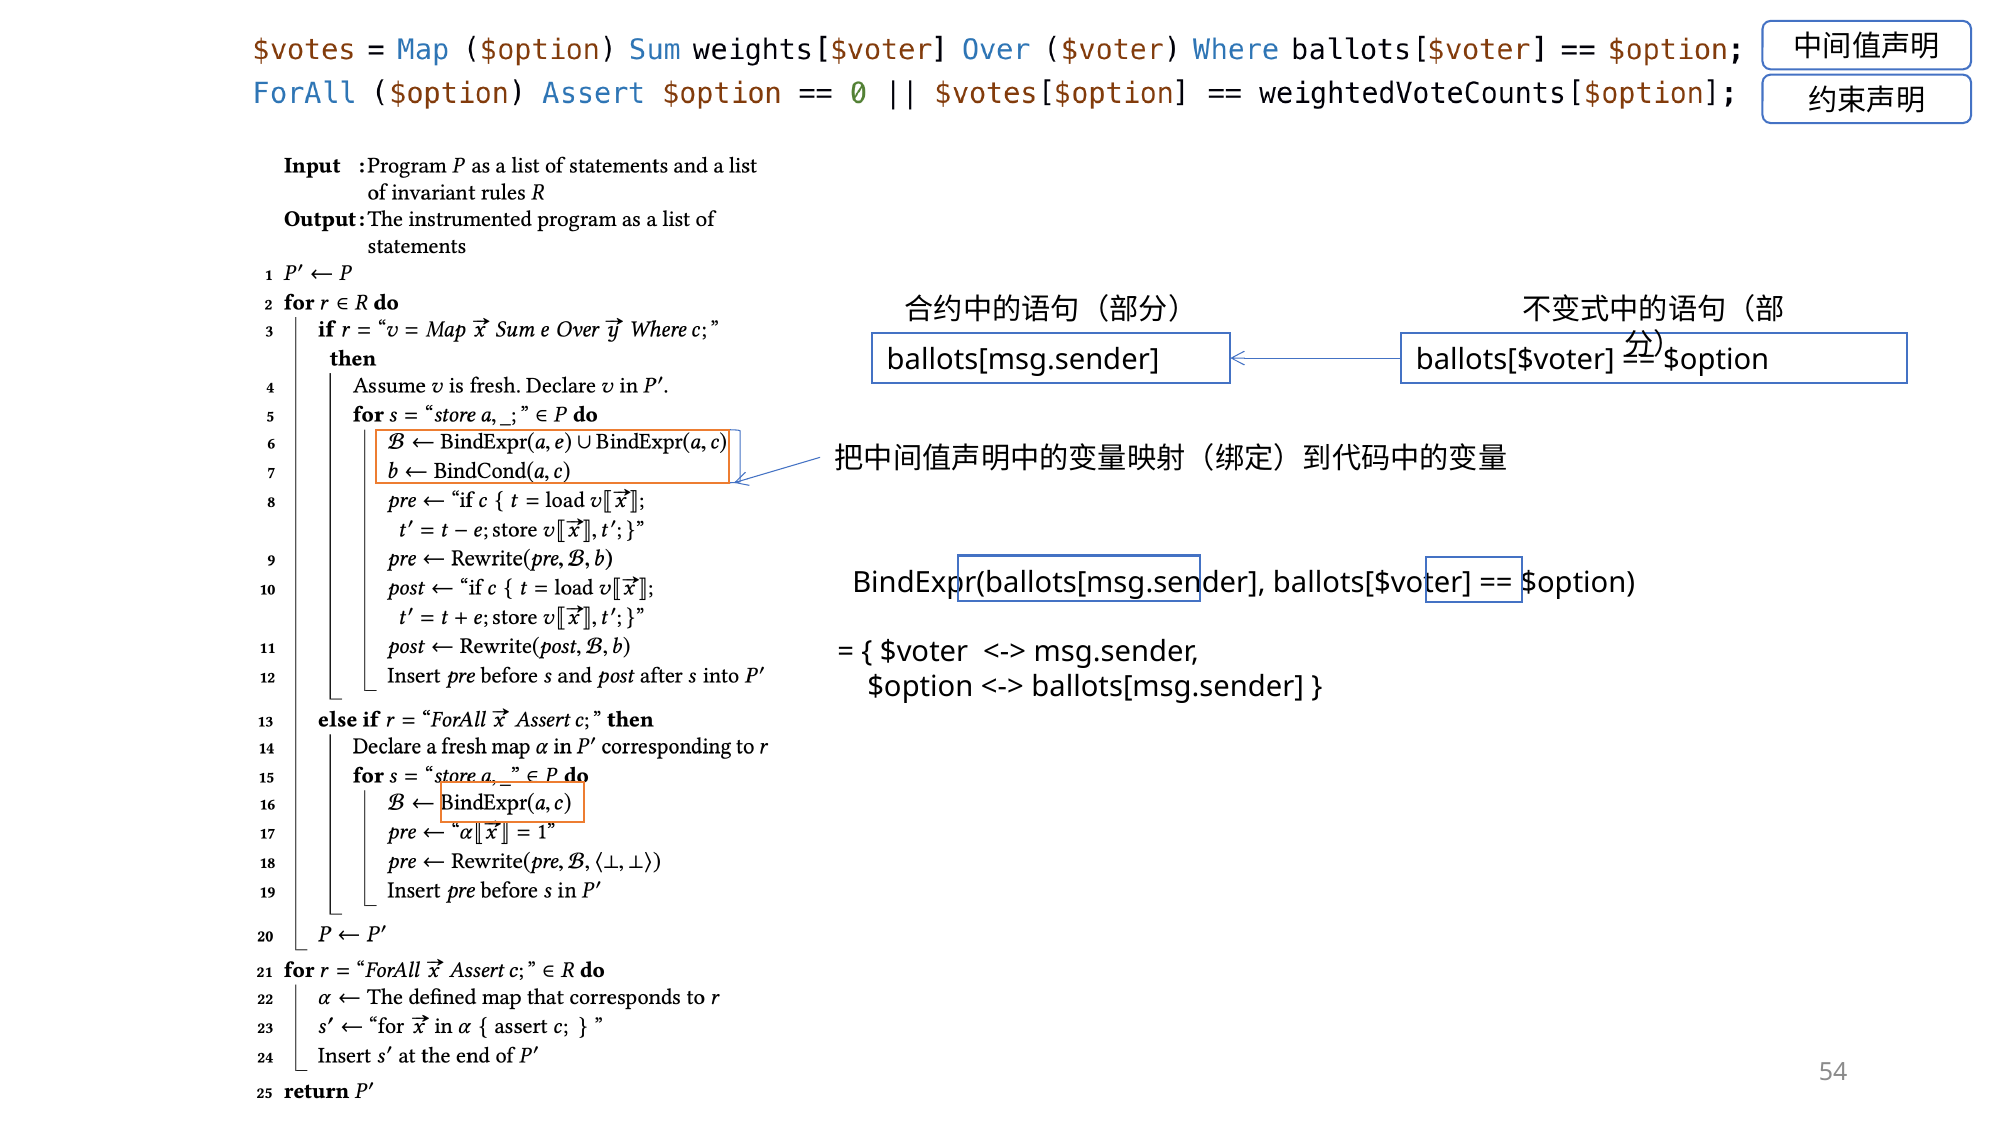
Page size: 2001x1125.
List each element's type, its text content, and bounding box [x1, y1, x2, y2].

text_box ballots[$voter] == $option [1400, 332, 1908, 384]
text_box 把中间值声明中的变量映射（绑定）到代码中的变量 [820, 432, 1523, 483]
text_box 中间值声明 [1763, 19, 1973, 71]
slide_number 54 [1412, 1042, 1863, 1103]
text_box [957, 554, 1201, 602]
picture [237, 20, 1763, 124]
picture [237, 141, 795, 1125]
text_box [1425, 556, 1523, 603]
text_box 约束声明 [1763, 73, 1973, 125]
text_box BindExpr(ballots[msg.sender], ballots[$voter] == $option) = { $voter <-> msg.sender, $option <-> ballots[msg.sender] } [807, 555, 1944, 745]
text_box 不变式中的语句（部分） [1489, 282, 1819, 368]
text_box 合约中的语句（部分） [886, 282, 1216, 333]
text_box ballots[msg.sender] [871, 332, 1231, 384]
